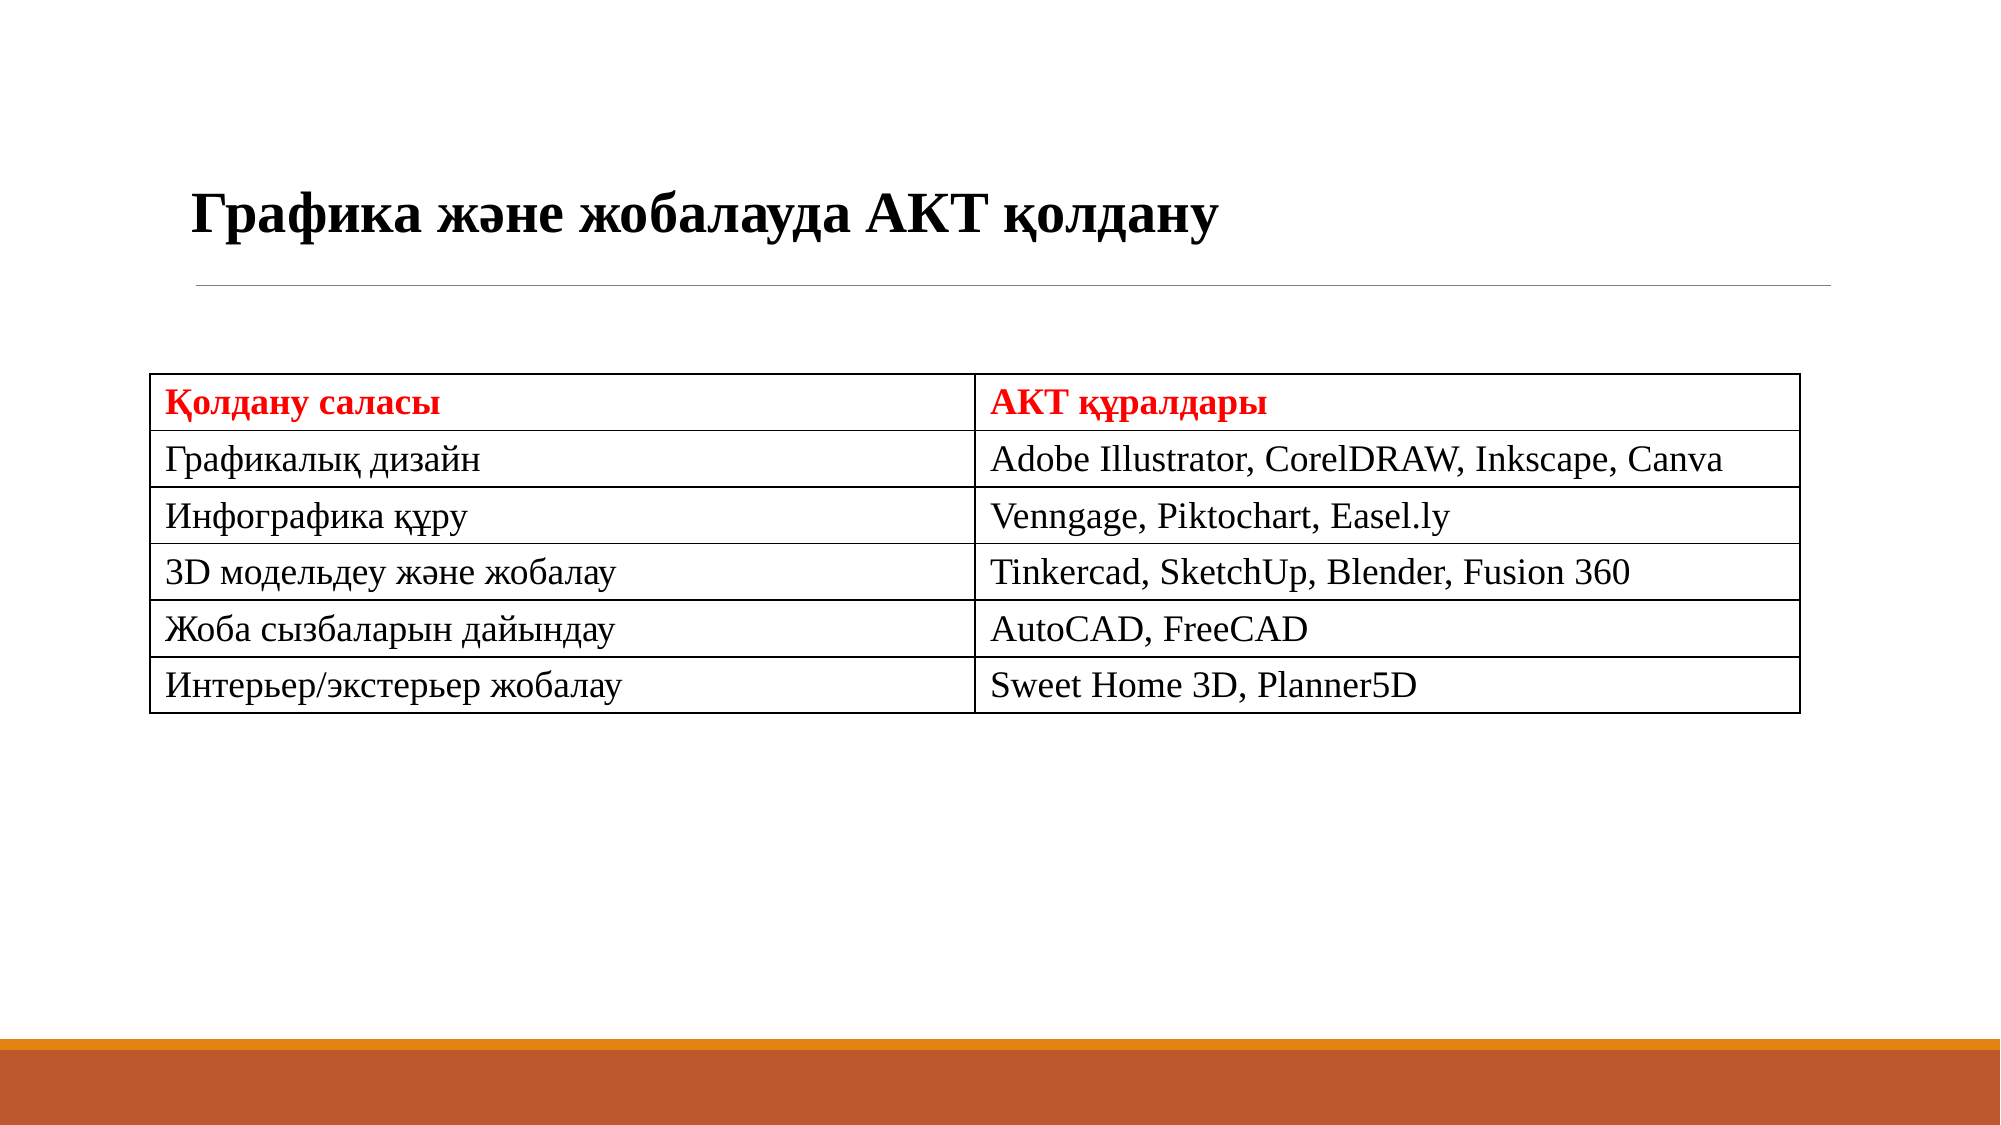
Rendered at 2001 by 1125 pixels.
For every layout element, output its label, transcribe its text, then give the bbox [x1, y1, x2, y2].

table_cell AutoCAD, FreeCAD [976, 601, 1799, 656]
table_cell Venngage, Piktochart, Easel.ly [976, 488, 1799, 543]
table_header Қолдану саласы [151, 375, 974, 430]
table_cell Adobe Illustrator, CorelDRAW, Inkscape, Canva [976, 431, 1799, 486]
table_cell Инфографика құру [151, 488, 974, 543]
table_cell Графикалық дизайн [151, 431, 974, 486]
table_cell 3D модельдеу және жобалау [151, 544, 974, 599]
text_box Графика және жобалауда АКТ қолдану [176, 166, 1815, 297]
table_cell Tinkercad, SketchUp, Blender, Fusion 360 [976, 544, 1799, 599]
table_cell Жоба сызбаларын дайындау [151, 601, 974, 656]
table_header АКТ құралдары [976, 375, 1799, 430]
table_cell Интерьер/экстерьер жобалау [151, 658, 974, 712]
table_cell Sweet Home 3D, Planner5D [976, 658, 1799, 712]
